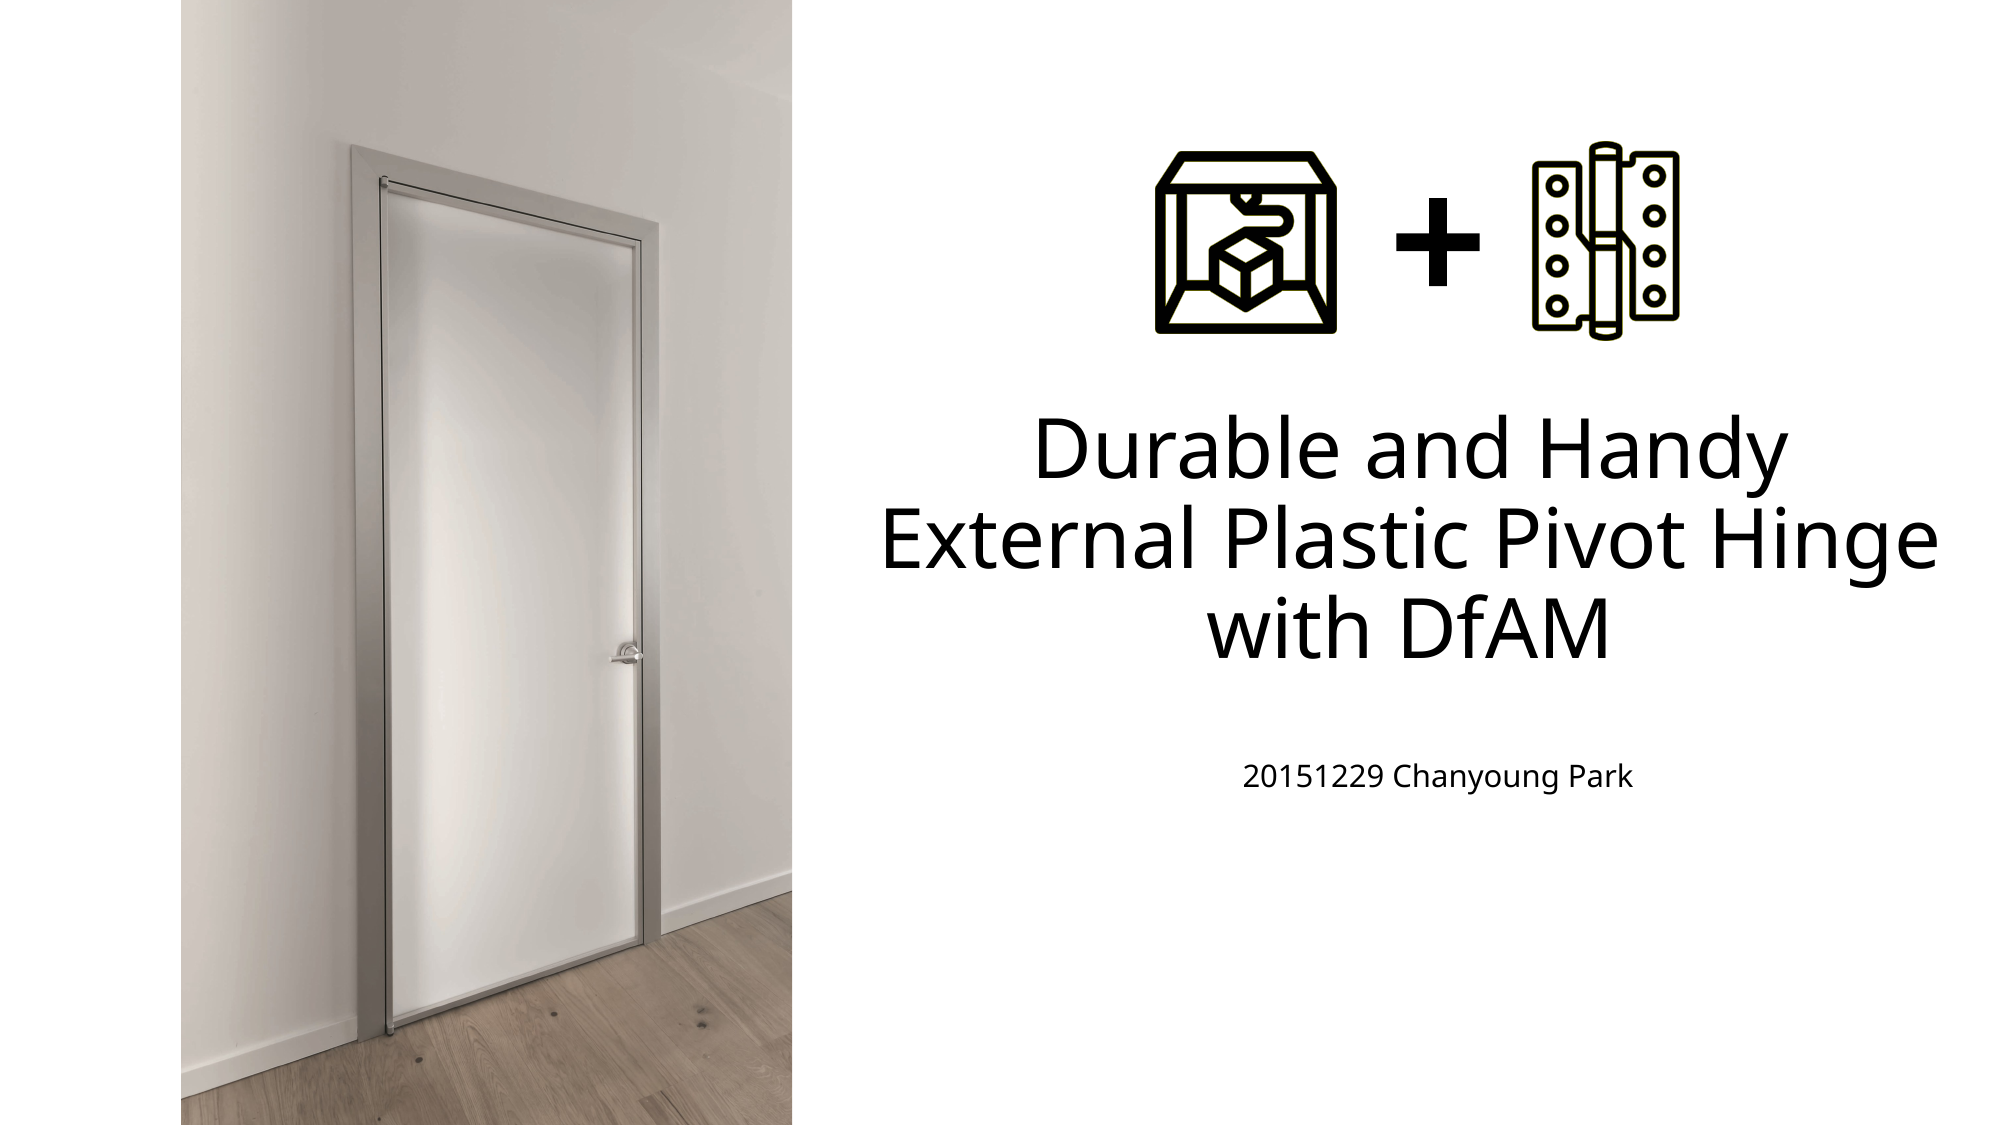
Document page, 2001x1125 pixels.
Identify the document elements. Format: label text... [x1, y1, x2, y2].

picture [173, 0, 793, 1125]
title Durable and Handy External Plastic Pivot Hinge with DfAM [793, 390, 2000, 685]
picture [1155, 151, 1337, 334]
subtitle 20151229 Chanyoung Park [1050, 753, 1827, 803]
picture [1505, 141, 1706, 341]
text_box [1395, 197, 1481, 287]
